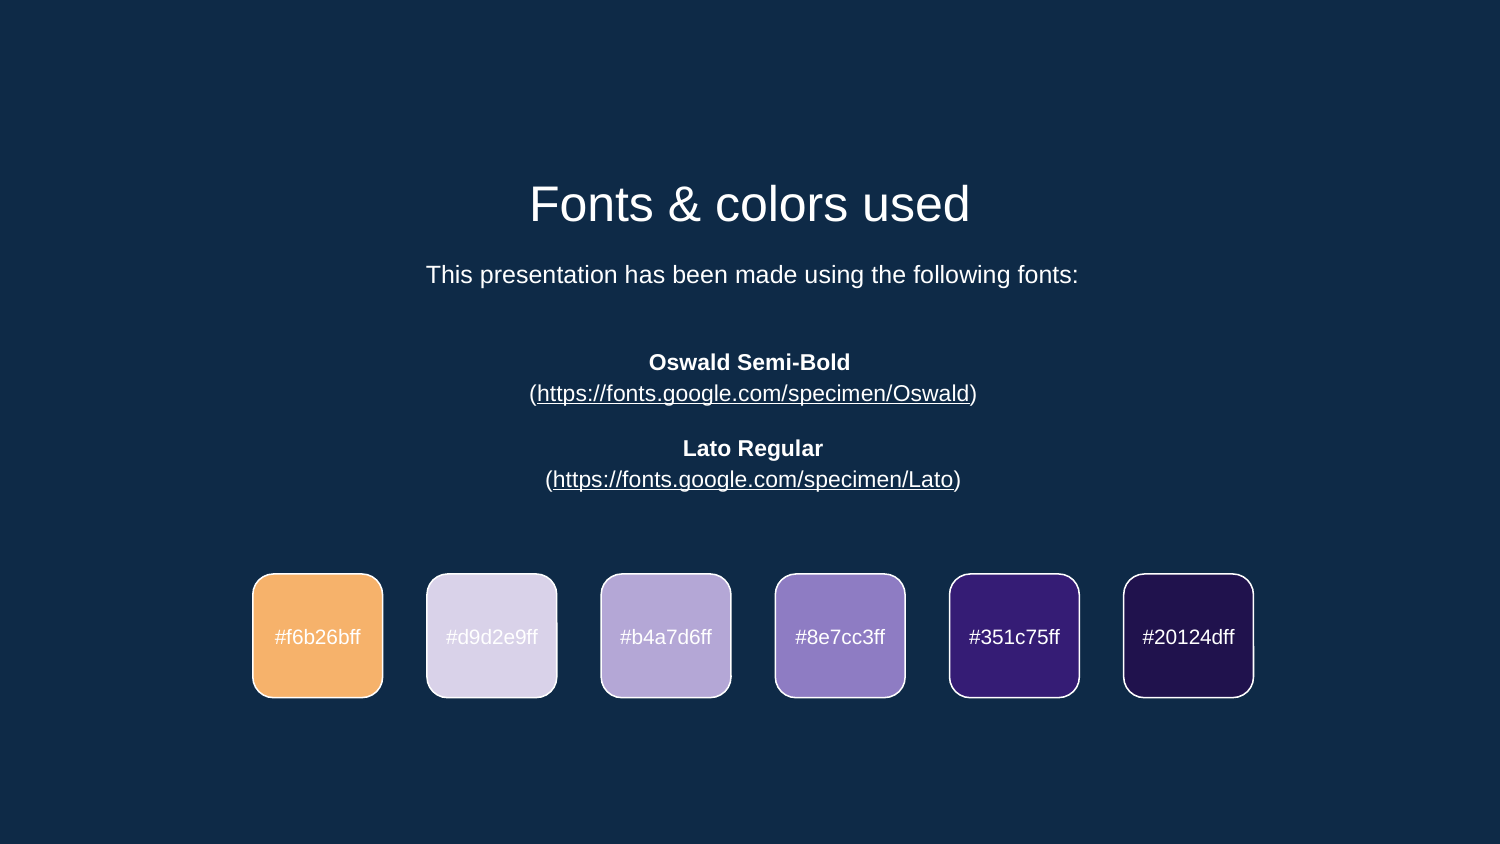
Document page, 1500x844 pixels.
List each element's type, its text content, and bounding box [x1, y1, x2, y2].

list This presentation has been made using the following fonts: [175, 239, 1332, 312]
title Fonts & colors used [171, 156, 1328, 236]
list Oswald Semi-Bold (https://fonts.google.com/specimen/Oswald) Lato Regular (https://fonts.google.com/specimen/Lato) [175, 314, 1332, 521]
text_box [252, 573, 1254, 698]
